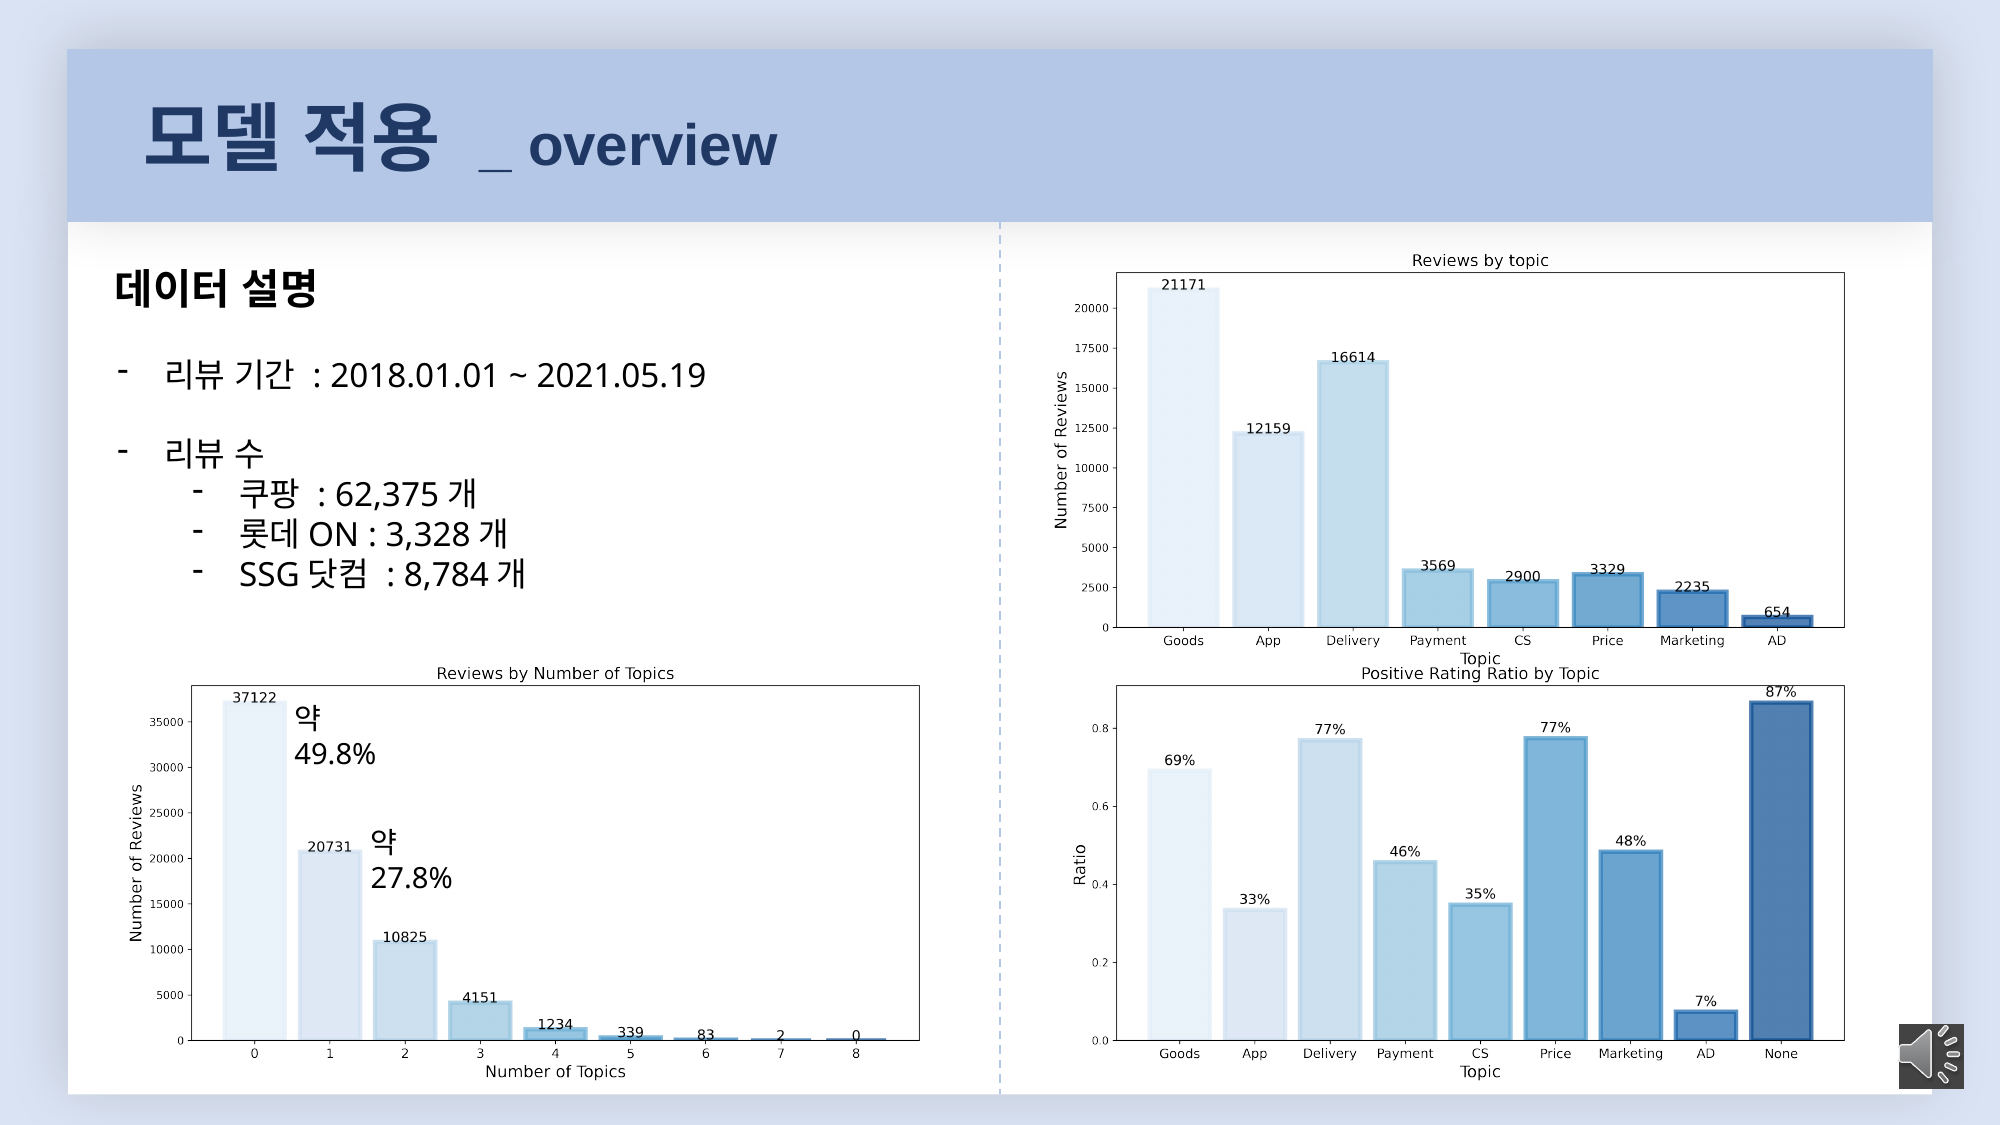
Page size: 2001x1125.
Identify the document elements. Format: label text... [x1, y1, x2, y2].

text_box 리뷰 기간 : 2018.01.01 ~ 2021.05.19 리뷰 수 쿠팡 : 62,375개 롯데ON : 3,328개 SSG닷컴 : 8,784개 [102, 346, 953, 601]
picture [74, 216, 1965, 1099]
text_box 데이터 설명 [99, 255, 950, 320]
text_box 모델 적용 _ overview [128, 83, 1769, 188]
text_box [67, 228, 999, 1095]
text_box [67, 49, 1933, 222]
